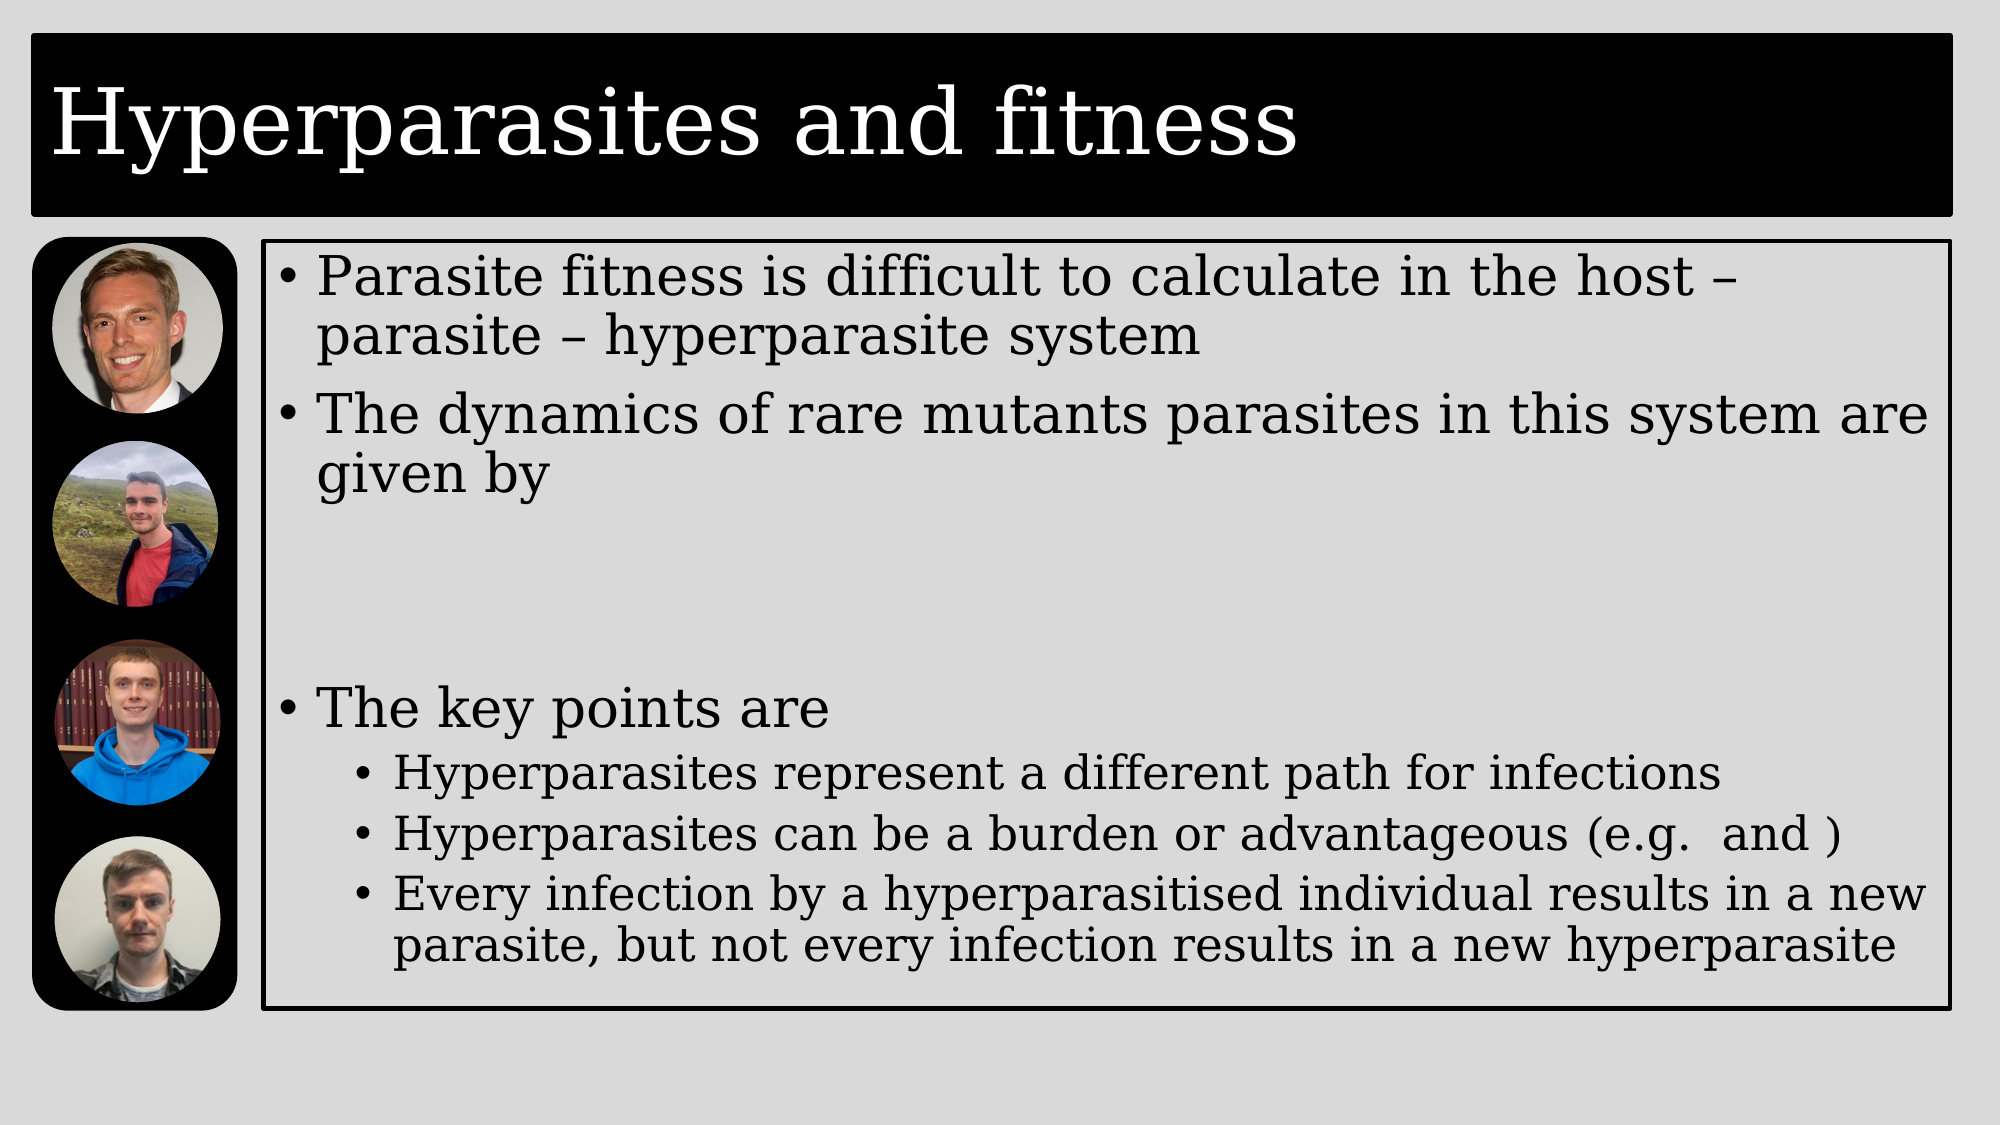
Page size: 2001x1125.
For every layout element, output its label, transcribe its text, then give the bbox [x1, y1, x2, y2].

picture [52, 833, 223, 1005]
picture [52, 636, 223, 808]
picture [49, 438, 221, 610]
title Hyperparasites and fitness [31, 33, 1953, 217]
picture [52, 242, 223, 414]
